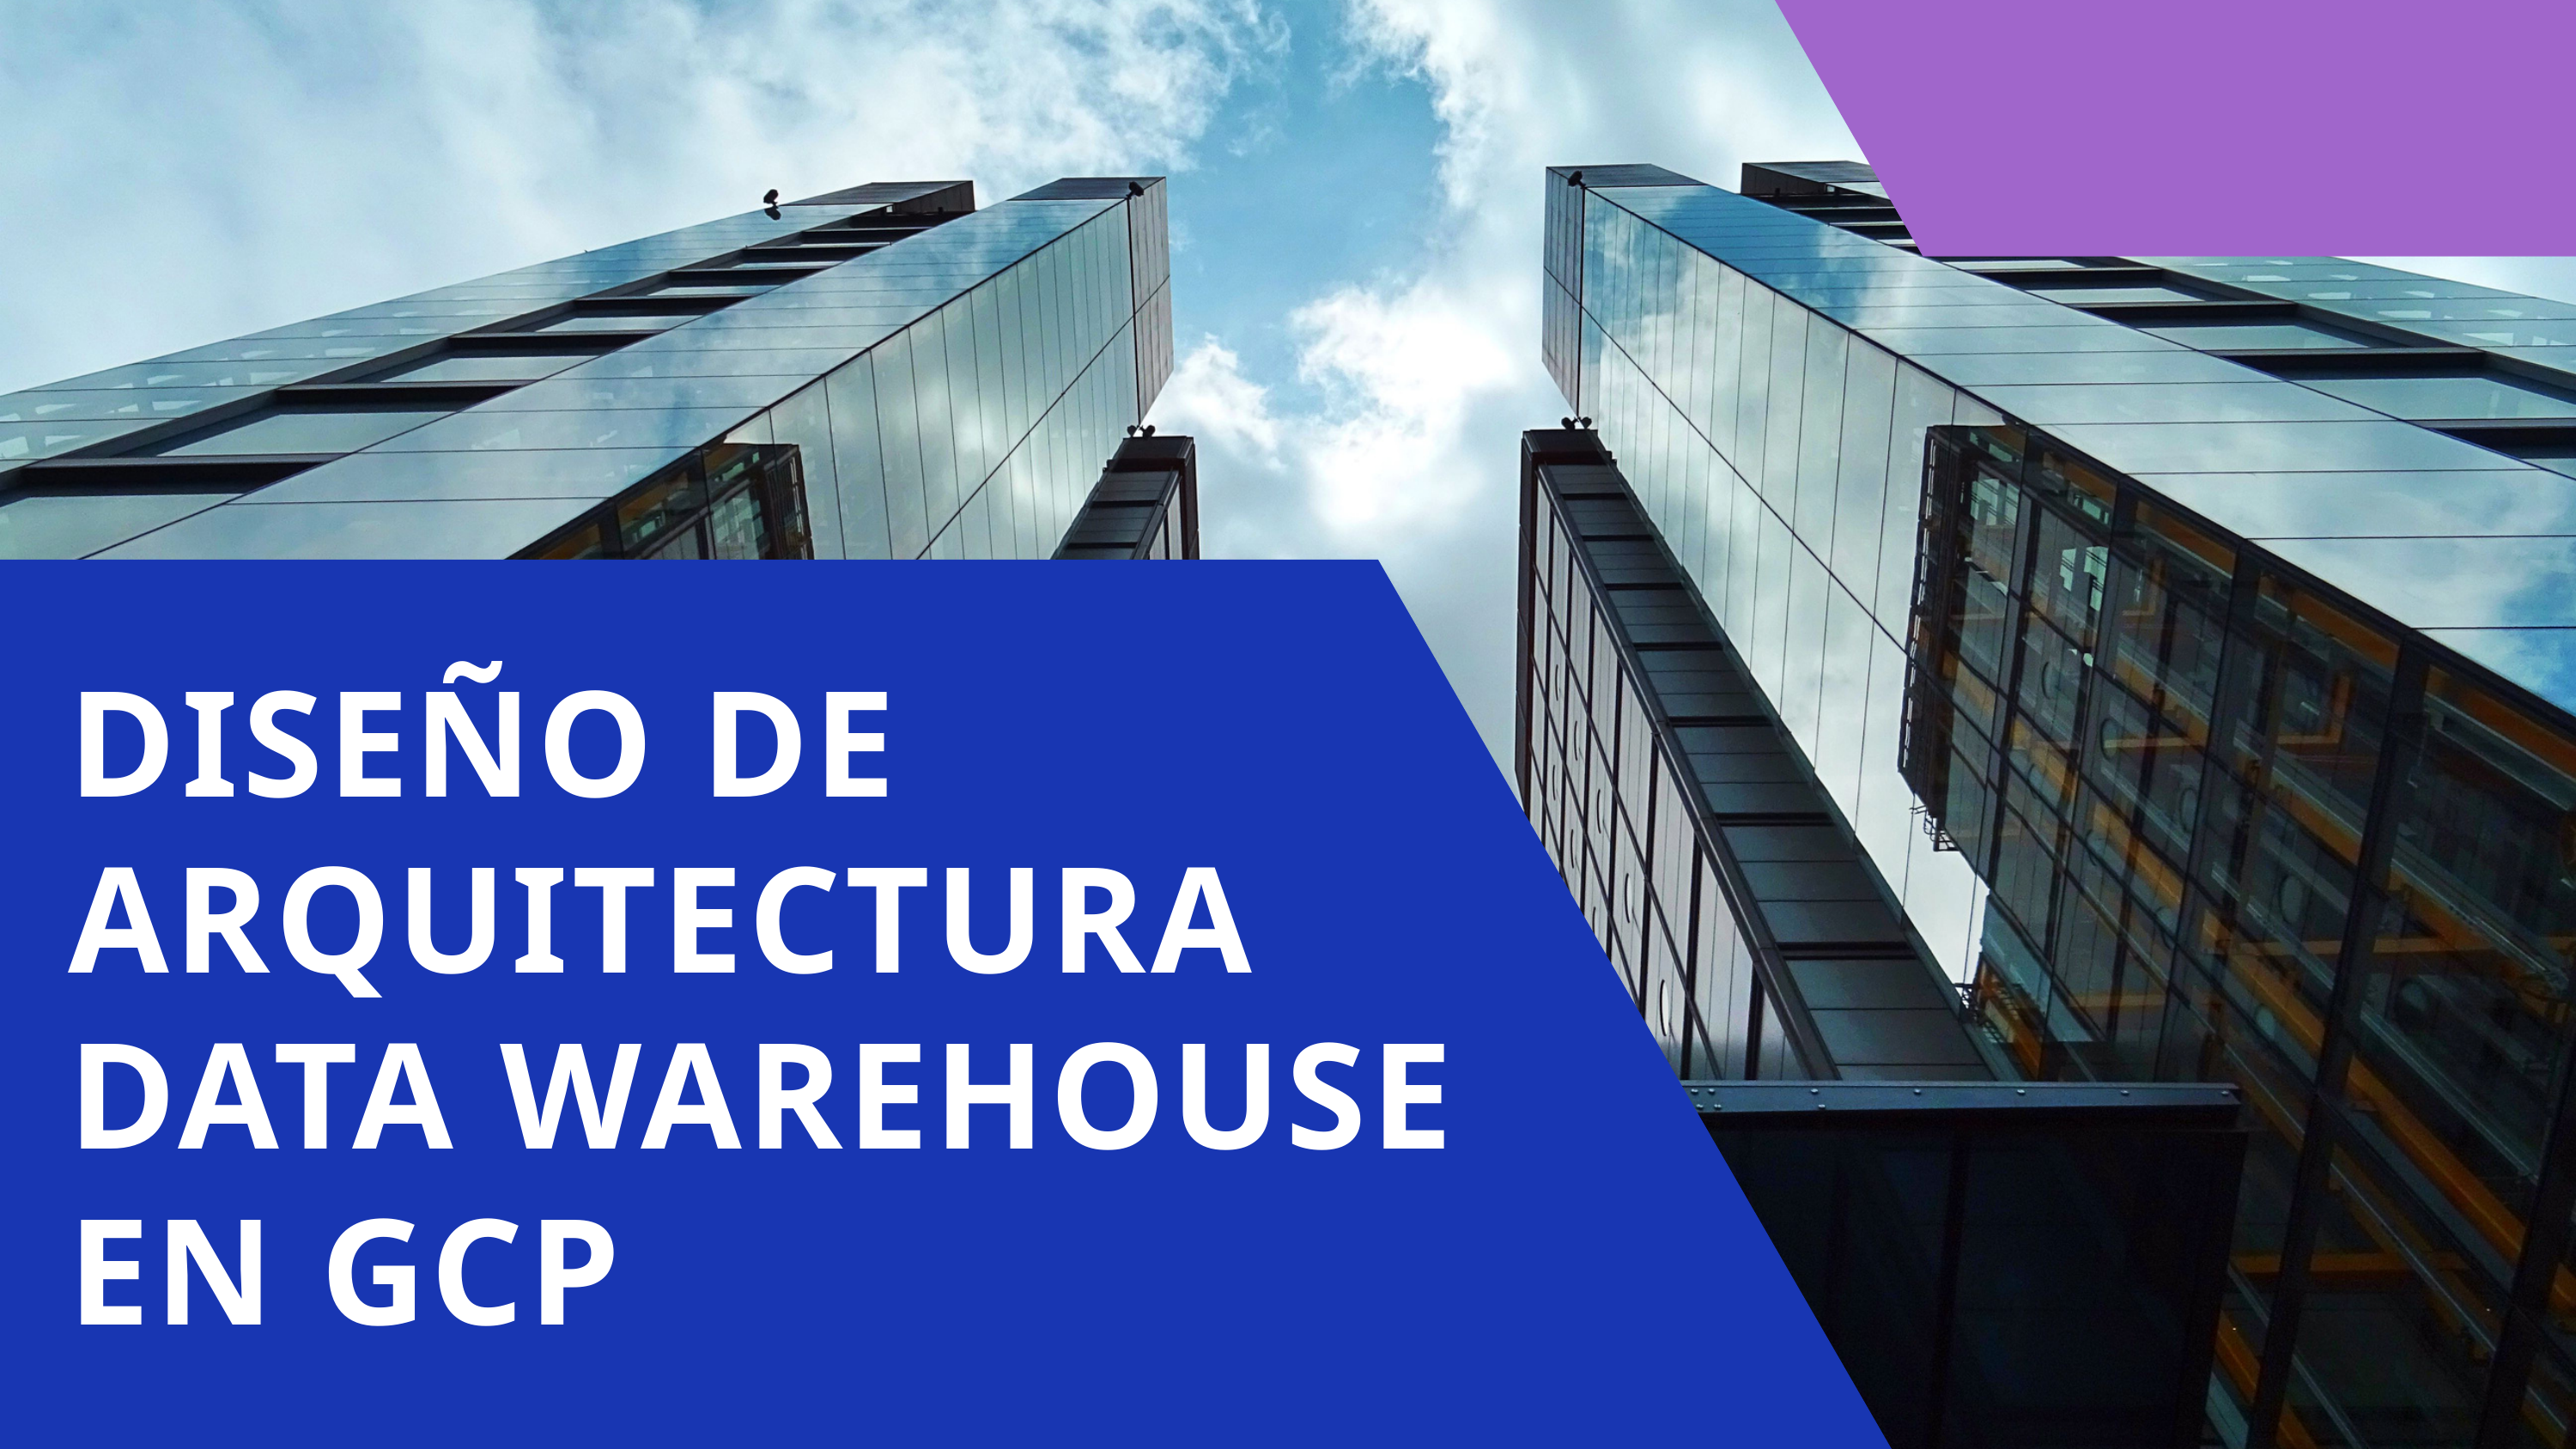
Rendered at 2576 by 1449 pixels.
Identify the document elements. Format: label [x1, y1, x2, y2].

text_box [1534, 0, 2576, 257]
text_box [0, 0, 2576, 1449]
text_box [0, 559, 1914, 1449]
